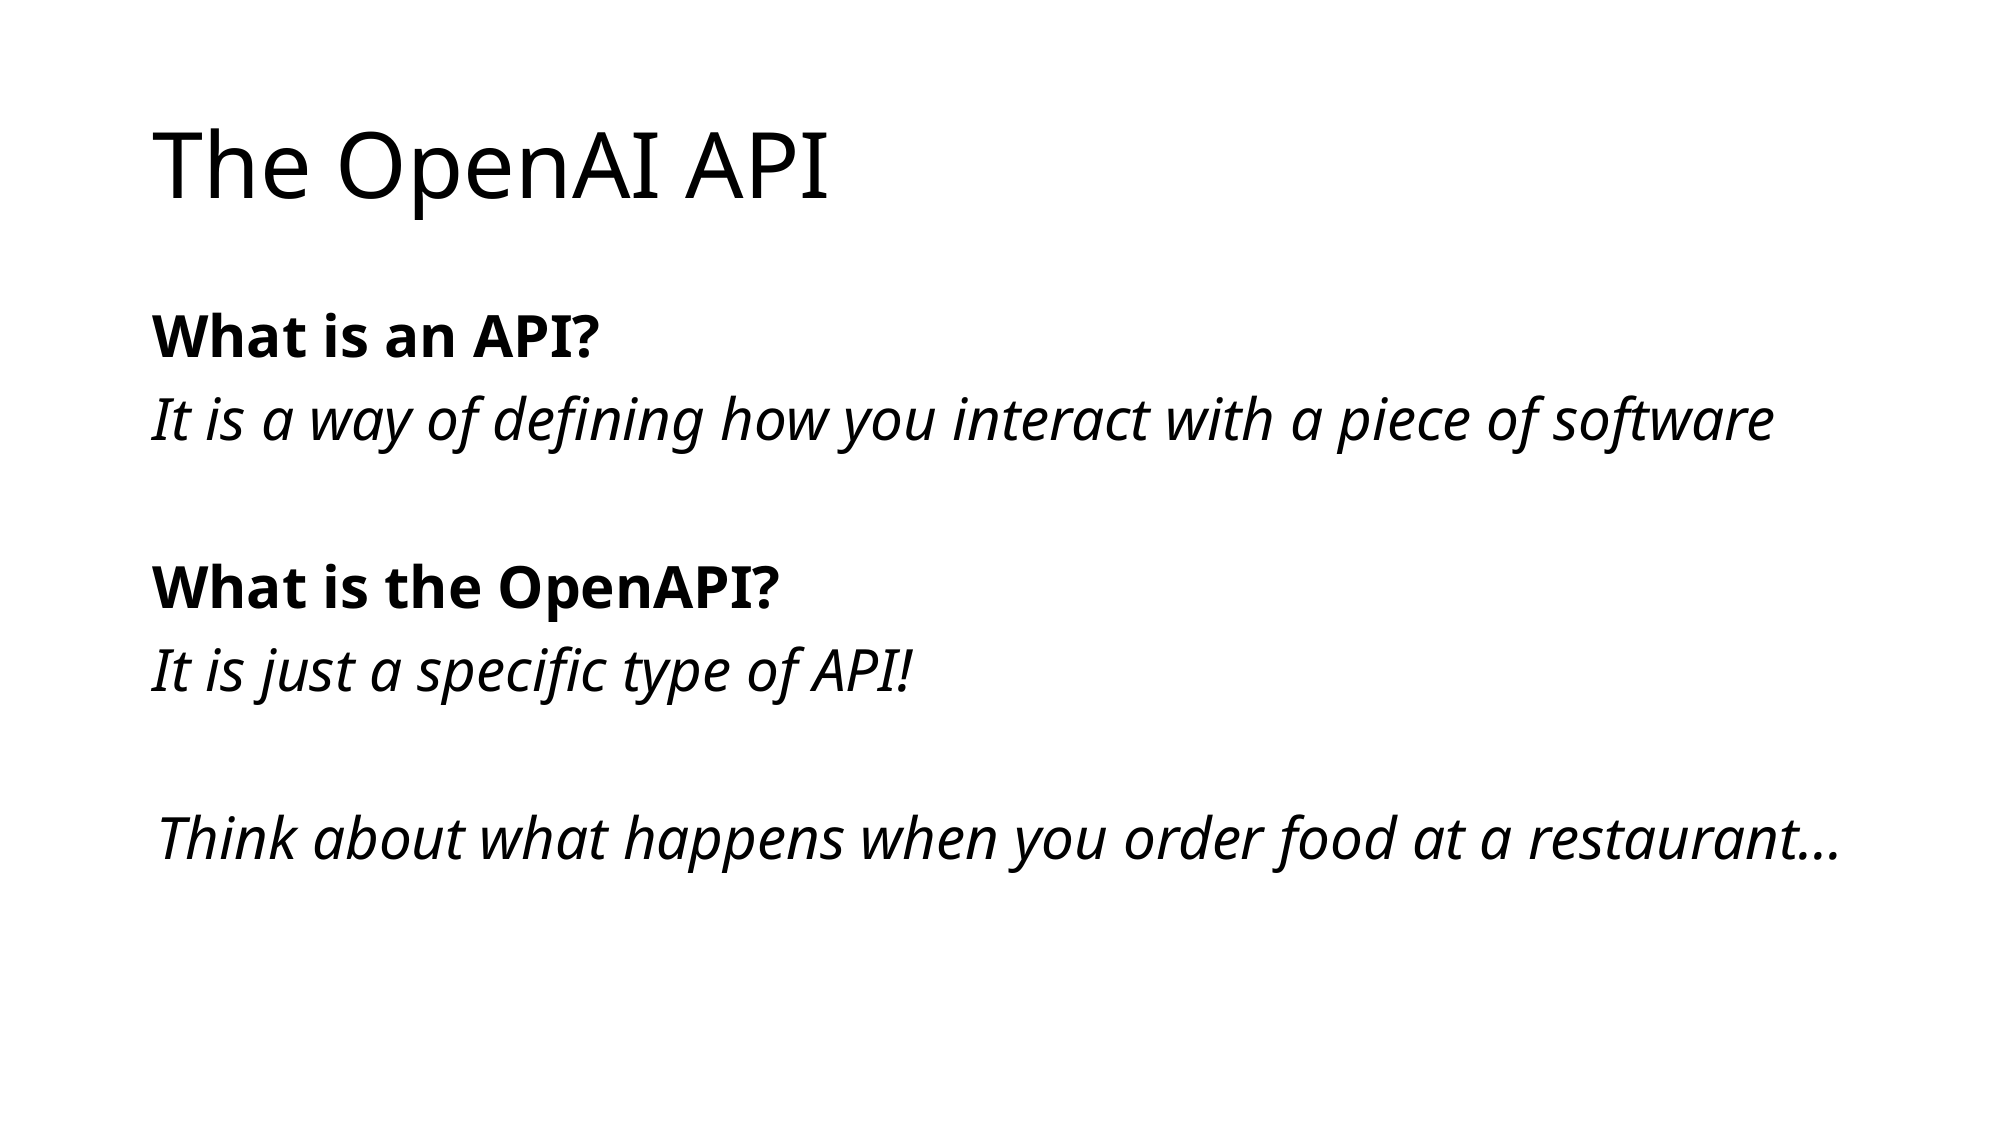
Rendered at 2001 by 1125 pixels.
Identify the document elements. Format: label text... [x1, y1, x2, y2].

title The OpenAI API [137, 59, 1863, 278]
list What is an API? It is a way of defining how you interact with a piece of software What is the OpenAPI? It is just a specific type of API! Think about what happens when you order food at a restaurant... [137, 299, 1863, 1014]
